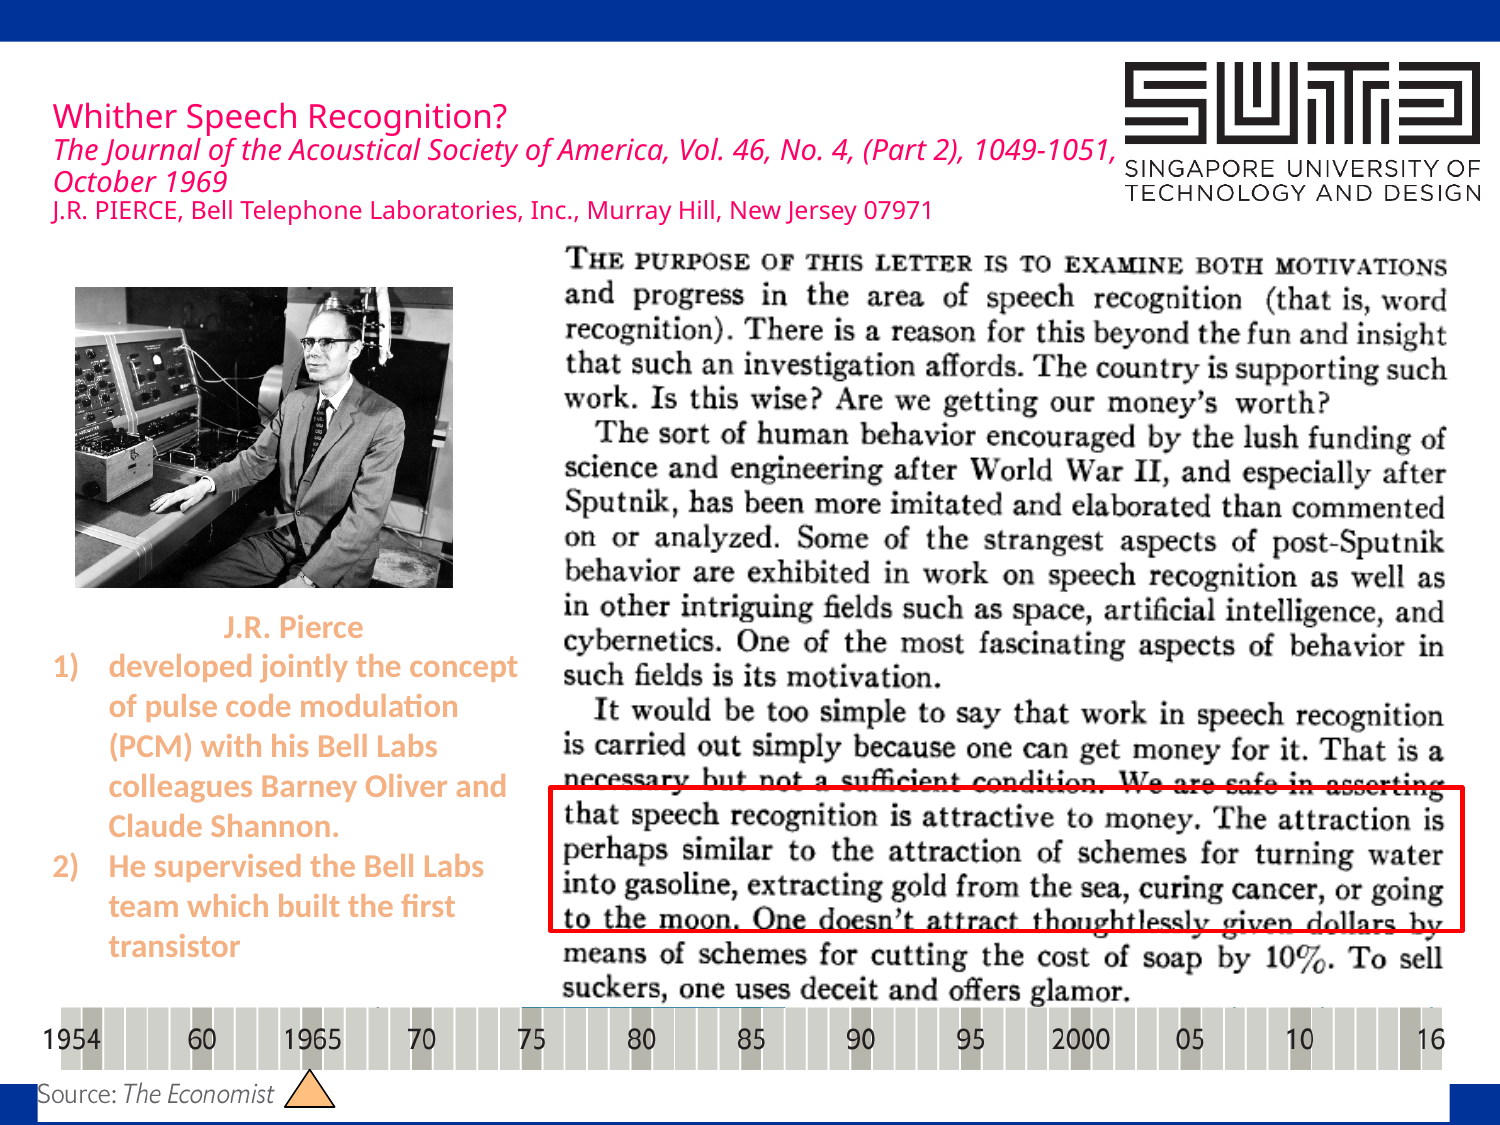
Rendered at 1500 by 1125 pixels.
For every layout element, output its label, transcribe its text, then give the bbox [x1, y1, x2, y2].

picture [37, 230, 1480, 1122]
title Whither Speech Recognition? The Journal of the Acoustical Society of America, Vol. 46, No. 4, (Part 2), 1049-1051, October 1969 J.R. PIERCE, Bell Telephone Laboratories, Inc., Murray Hill, New Jersey 07971 [37, 62, 1175, 263]
picture [74, 287, 453, 588]
picture [1124, 62, 1480, 201]
text_box J.R. Pierce developed jointly the concept of pulse code modulation (PCM) with his Bell Labs colleagues Barney Oliver and Claude Shannon. He supervised the Bell Labs team which built the first transistor [37, 597, 543, 972]
